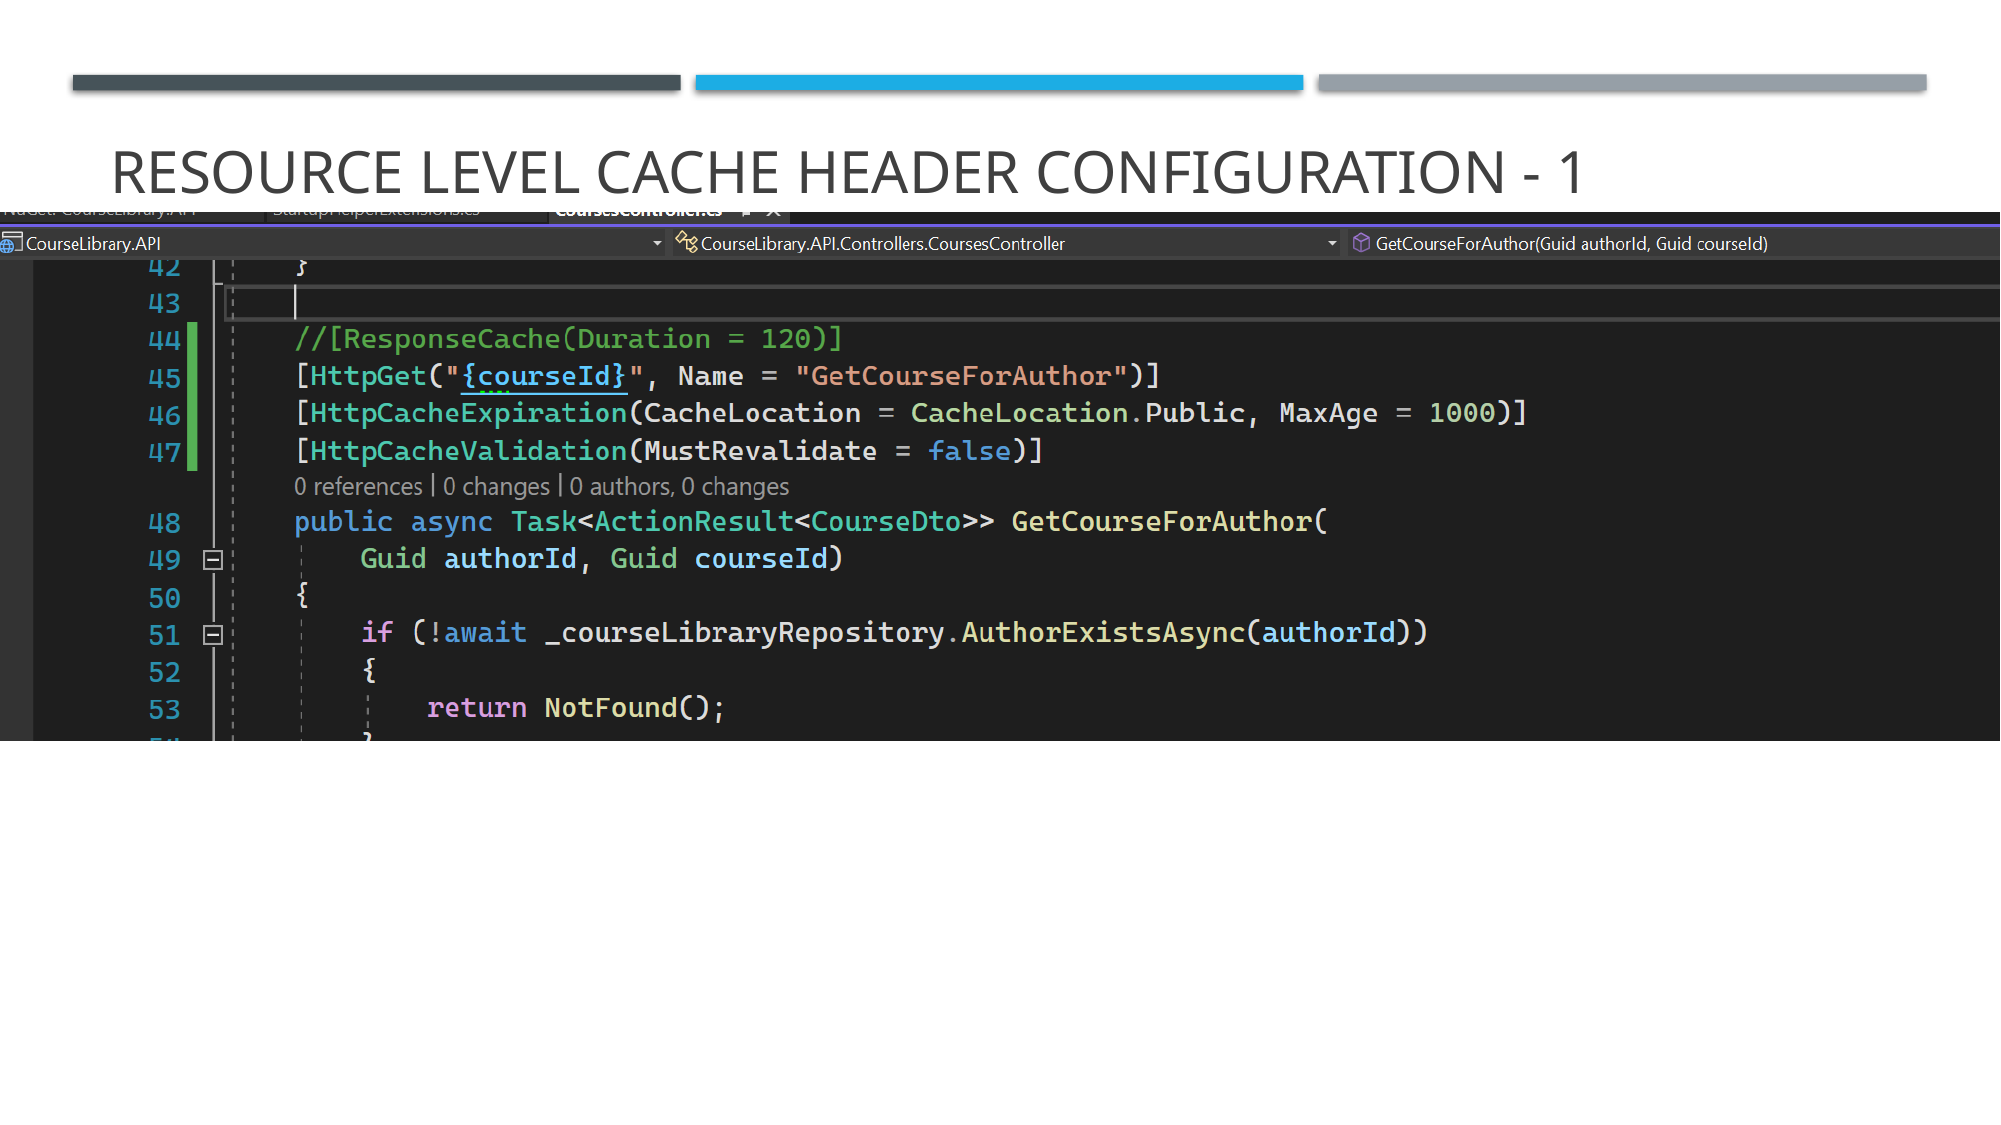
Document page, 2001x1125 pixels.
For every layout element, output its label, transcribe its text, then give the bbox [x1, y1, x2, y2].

picture [0, 211, 2000, 741]
title Resource level cache header configuration - 1 [95, 115, 1905, 211]
